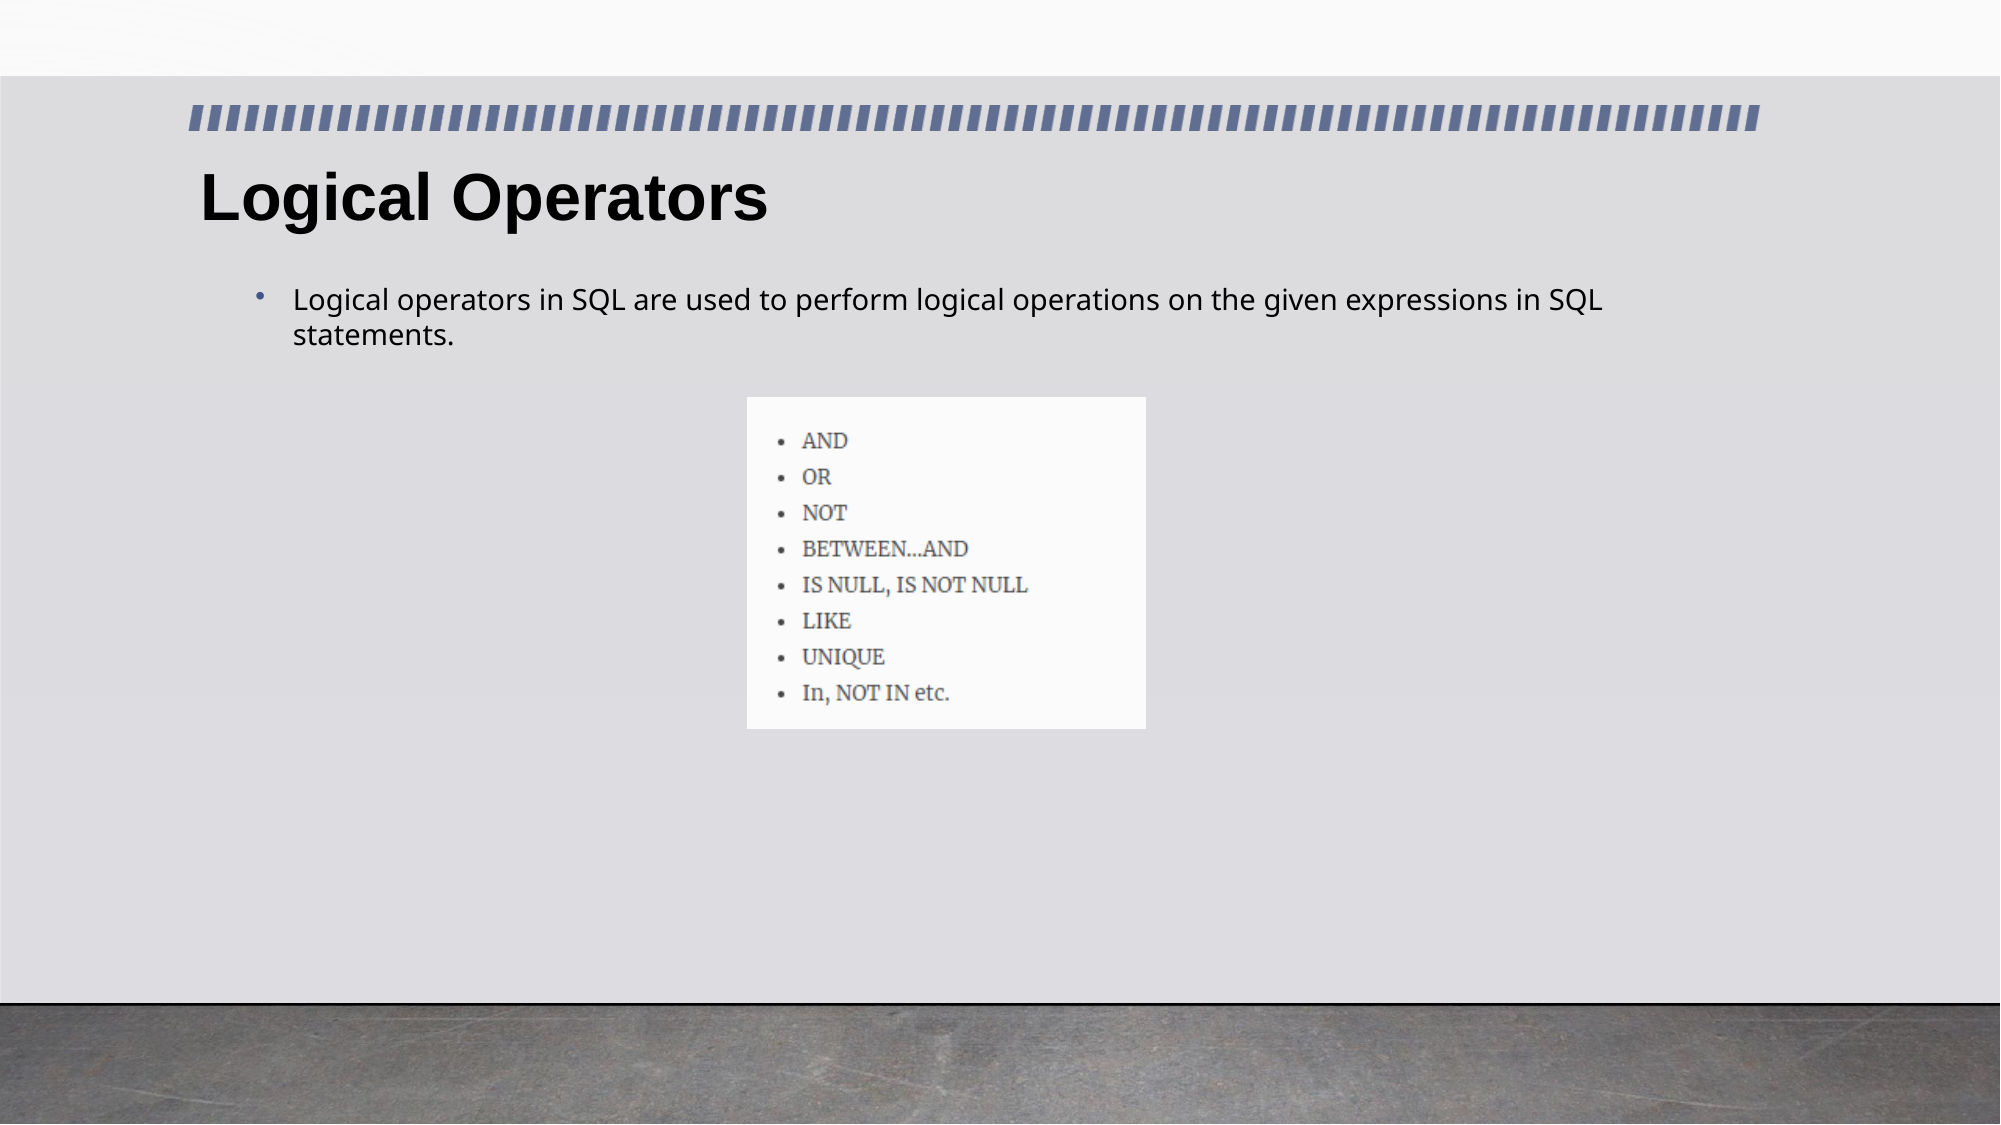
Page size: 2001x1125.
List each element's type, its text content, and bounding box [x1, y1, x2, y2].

picture [0, 1006, 2000, 1125]
title Logical Operators [198, 151, 773, 342]
picture [0, 0, 2000, 1003]
text_box Logical operators in SQL are used to perform logical operations on the given expressions in SQL statements. [253, 279, 1695, 352]
